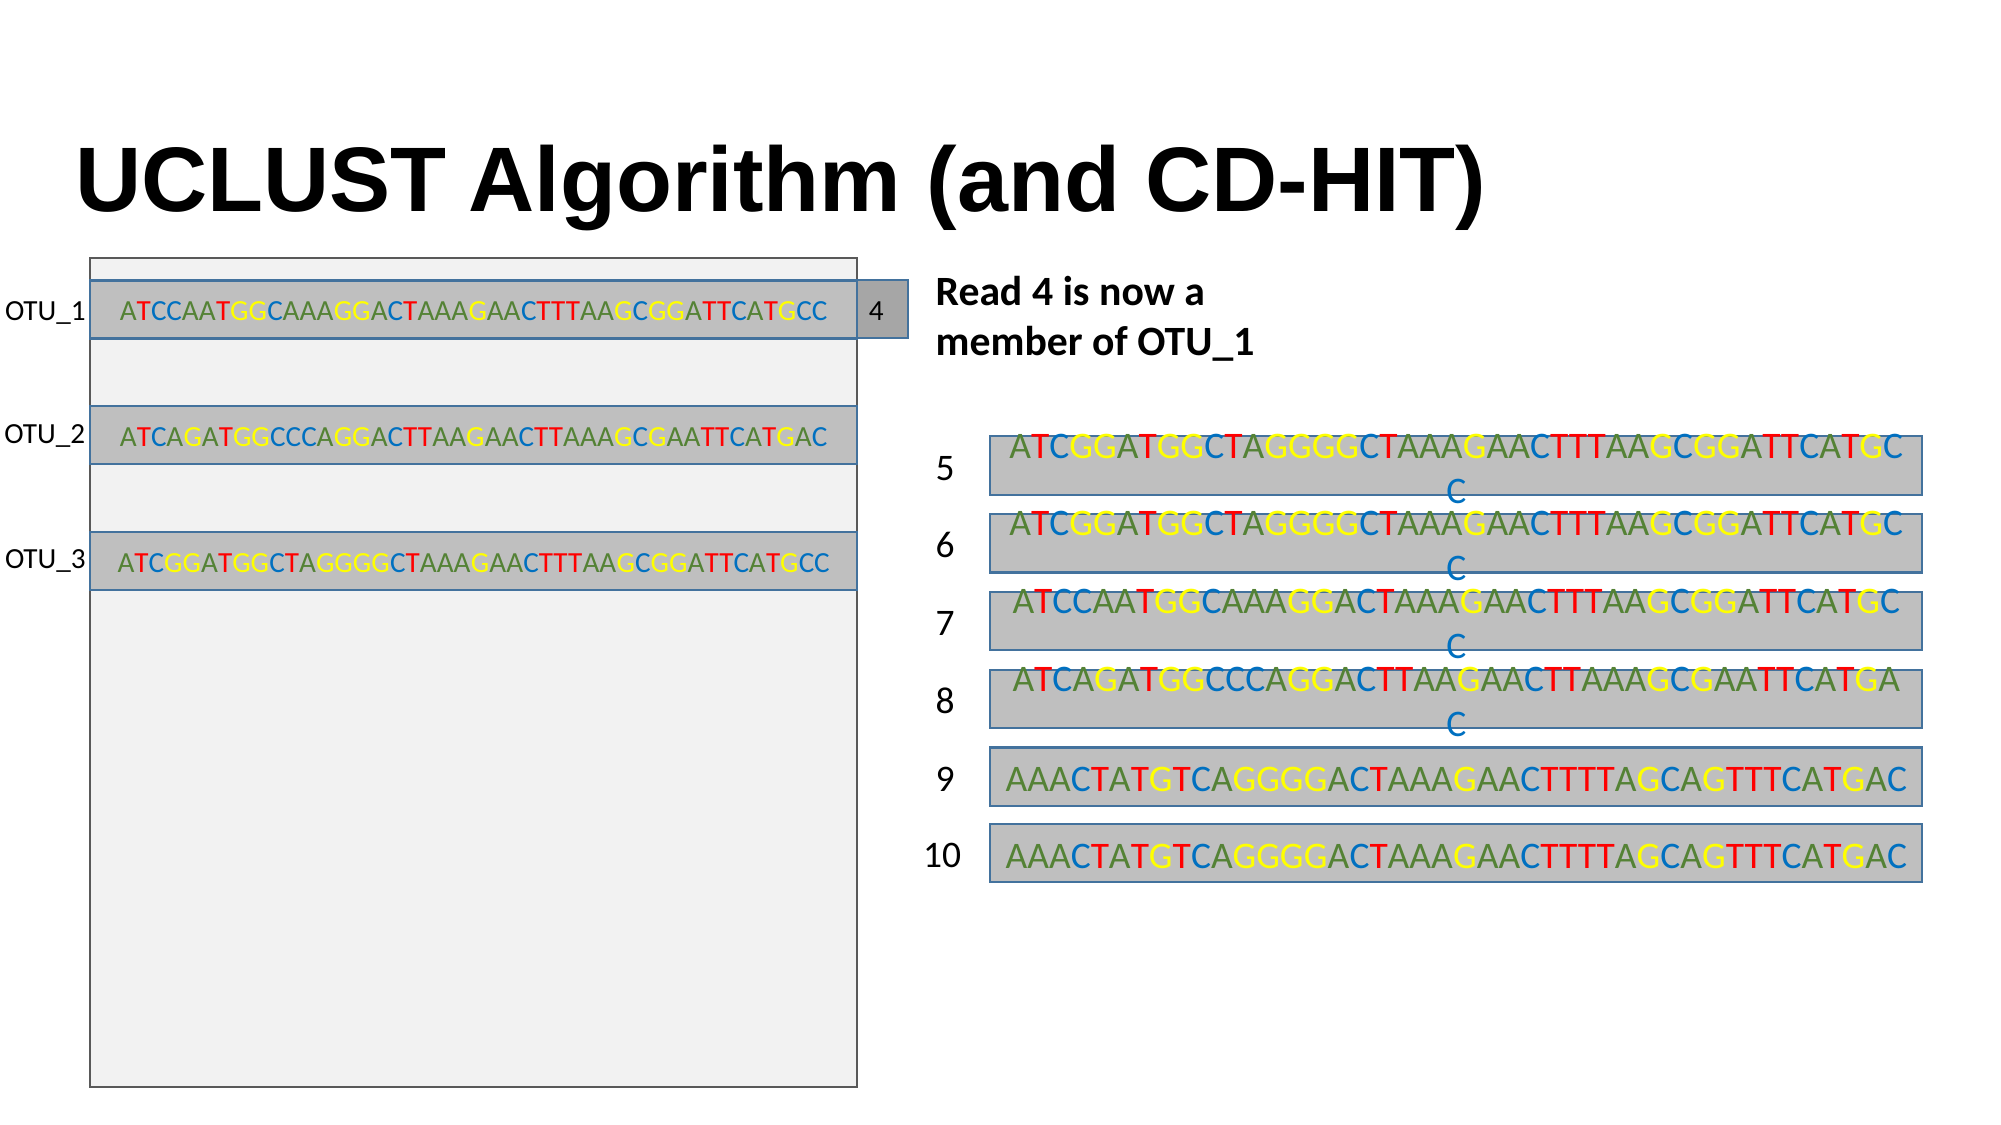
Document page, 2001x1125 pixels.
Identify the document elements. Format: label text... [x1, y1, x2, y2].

text_box [89, 340, 858, 405]
text_box ATCAGATGGCCCAGGACTTAAGAACTTAAAGCGAATTCATGAC [989, 669, 1923, 729]
text_box [858, 279, 909, 284]
text_box ATCGGATGGCTAGGGGCTAAAGAACTTTAAGCGGATTCATGCC [989, 435, 1923, 496]
text_box 9 [920, 746, 982, 807]
text_box AAACTATGTCAGGGGACTAAAGAACTTTTAGCAGTTTCATGAC [989, 823, 1923, 883]
text_box OTU_3 [0, 532, 111, 583]
text_box AAACTATGTCAGGGGACTAAAGAACTTTTAGCAGTTTCATGAC [989, 746, 1923, 807]
text_box UCLUST Algorithm (and CD-HIT) [60, 111, 1504, 237]
text_box OTU_1 [0, 283, 89, 334]
text_box ATCAGATGGCCCAGGACTTAAGAACTTAAAGCGAATTCATGAC [89, 405, 858, 465]
text_box 8 [920, 668, 982, 729]
text_box 7 [920, 590, 982, 651]
text_box 6 [920, 513, 982, 573]
text_box 4 [854, 284, 916, 334]
text_box [89, 591, 858, 1088]
text_box ATCCAATGGCAAAGGACTAAAGAACTTTAAGCGGATTCATGCC [989, 591, 1923, 651]
text_box [89, 257, 858, 279]
text_box ATCGGATGGCTAGGGGCTAAAGAACTTTAAGCGGATTCATGCC [989, 513, 1923, 574]
text_box Read 4 is now a member of OTU_1 [920, 256, 1362, 372]
text_box ATCGGATGGCTAGGGGCTAAAGAACTTTAAGCGGATTCATGCC [89, 531, 858, 591]
text_box OTU_2 [0, 407, 111, 457]
text_box ATCCAATGGCAAAGGACTAAAGAACTTTAAGCGGATTCATGCC [89, 279, 858, 339]
text_box [858, 334, 909, 339]
text_box 5 [920, 435, 982, 496]
text_box 10 [908, 823, 982, 883]
text_box [89, 465, 858, 531]
